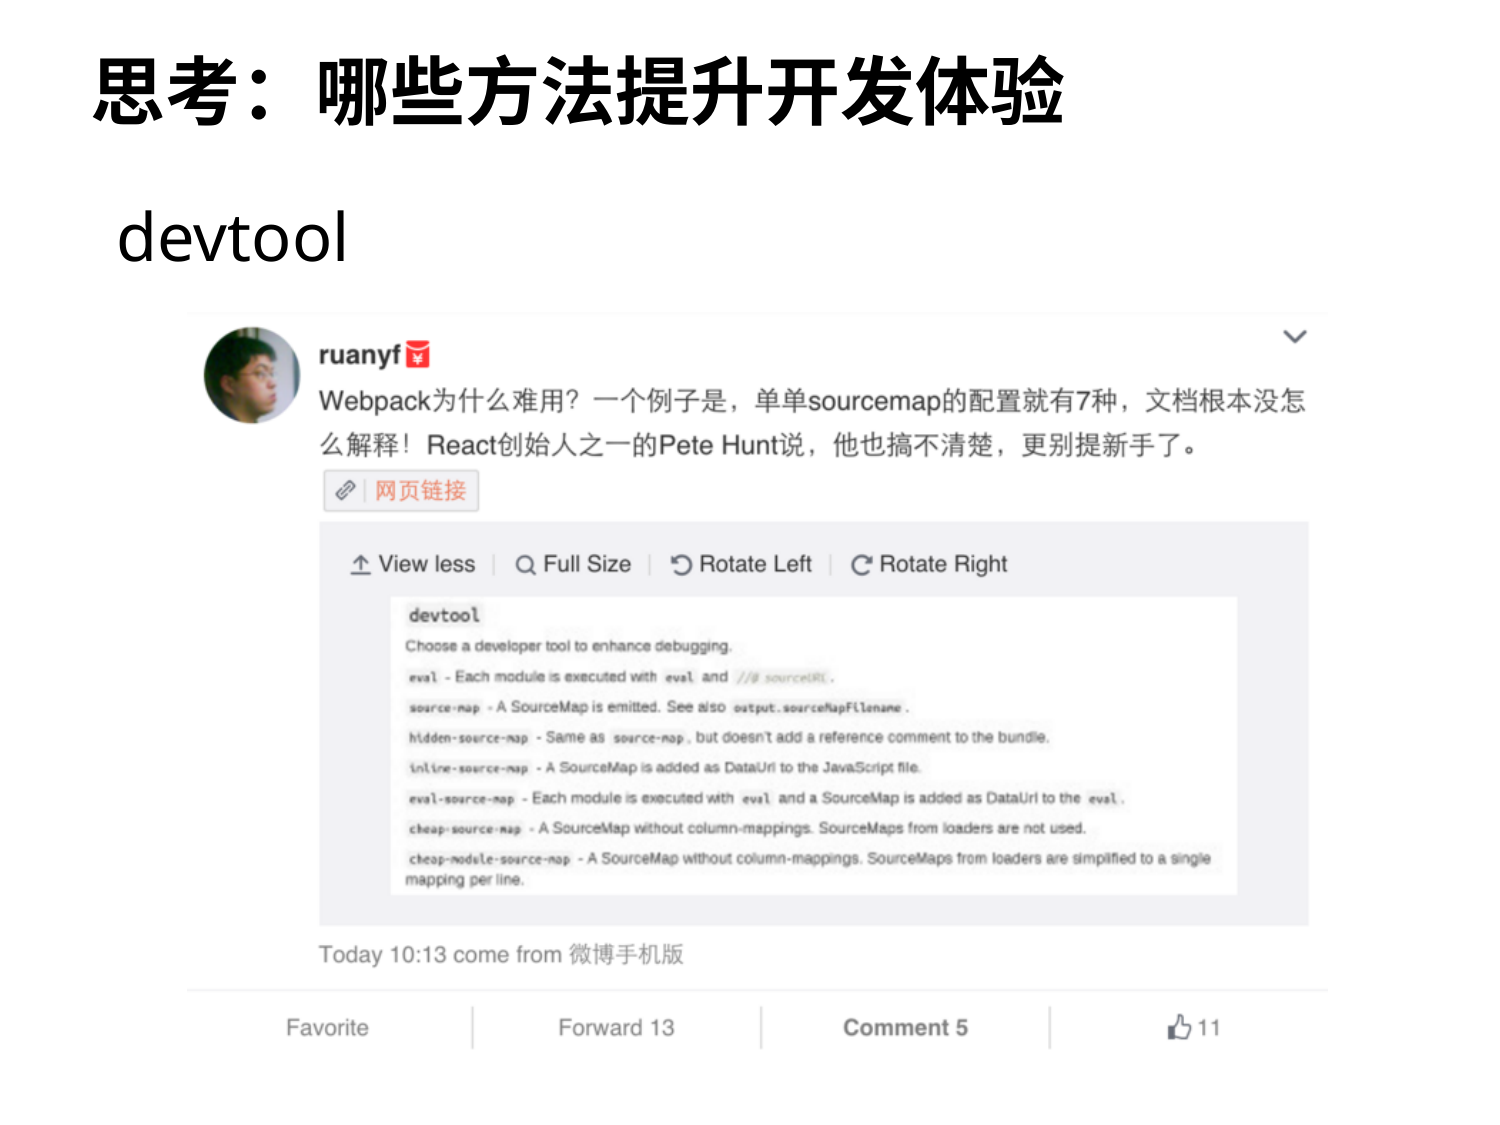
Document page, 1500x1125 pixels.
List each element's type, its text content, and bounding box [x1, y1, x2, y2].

text_box 思考：哪些方法提升开发体验 [74, 30, 1425, 148]
picture [186, 312, 1328, 1052]
text_box devtool [101, 147, 1412, 283]
